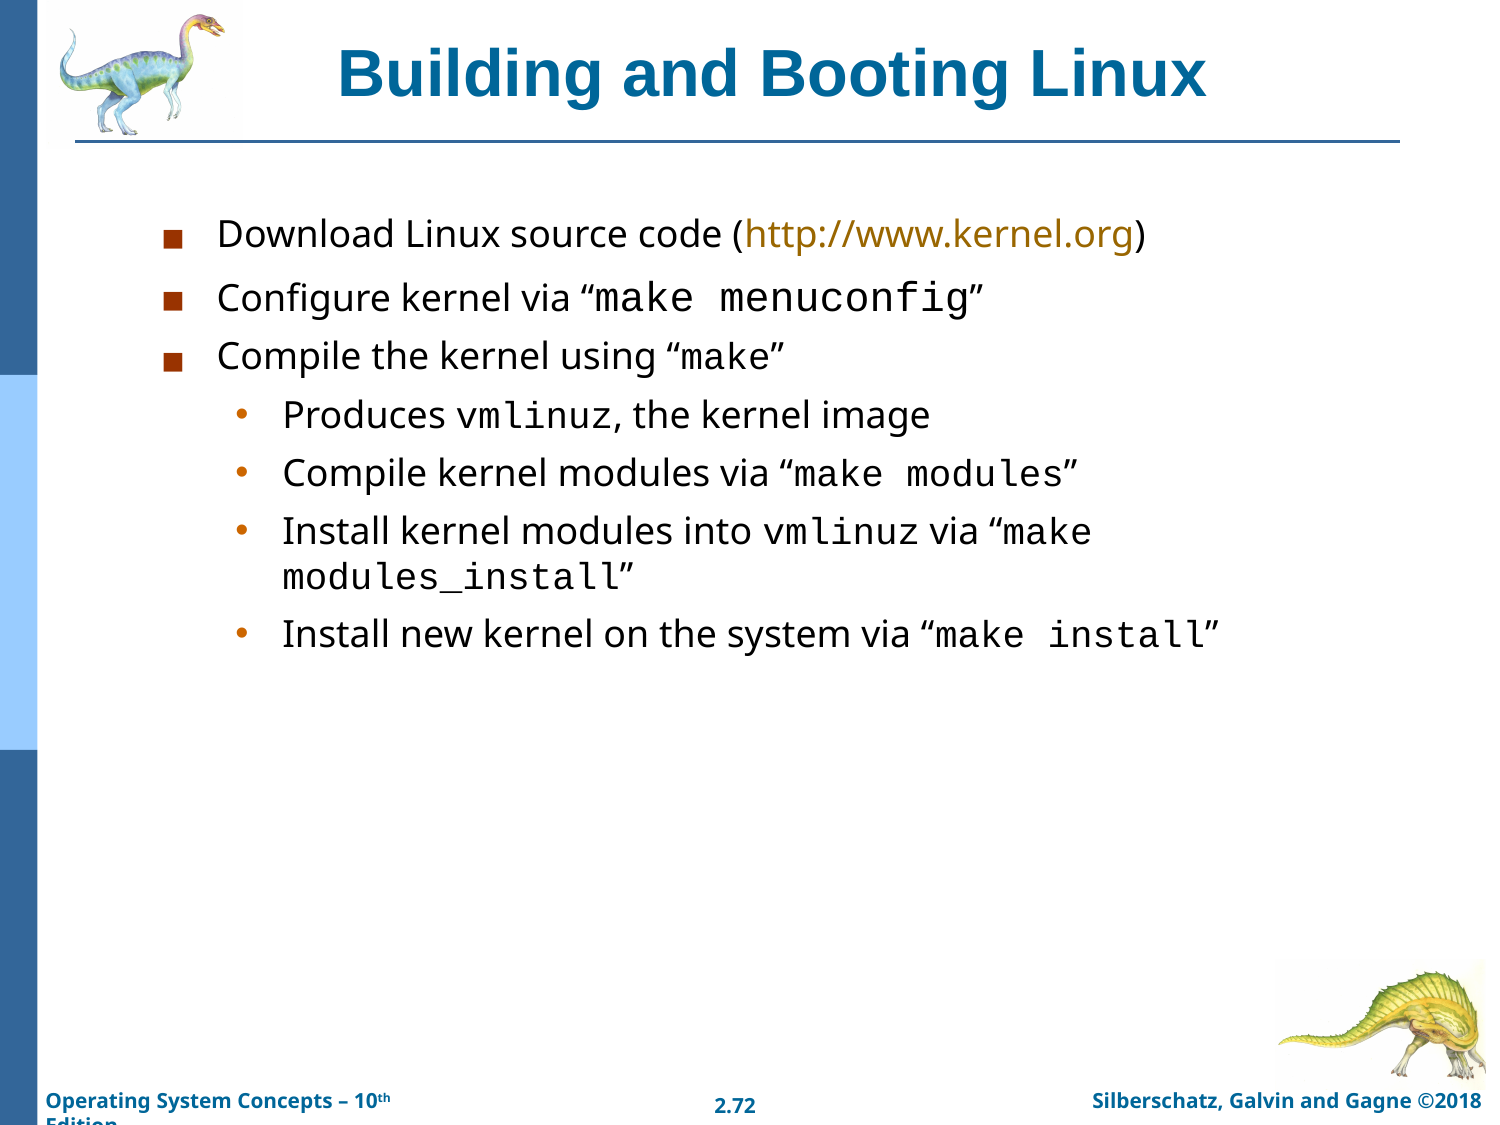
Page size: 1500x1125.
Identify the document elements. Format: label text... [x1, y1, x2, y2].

picture [1275, 959, 1486, 1090]
list Download Linux source code (http://www.kernel.org) Configure kernel via “make menuconfig” Compile the kernel using “make” Produces vmlinuz, the kernel image Compile kernel modules via “make modules” Install kernel modules into vmlinuz via “make modules_install” Install new kernel on the system via “make install” [145, 202, 1400, 946]
picture [46, 0, 243, 149]
title Building and Booting Linux [145, 22, 1400, 118]
